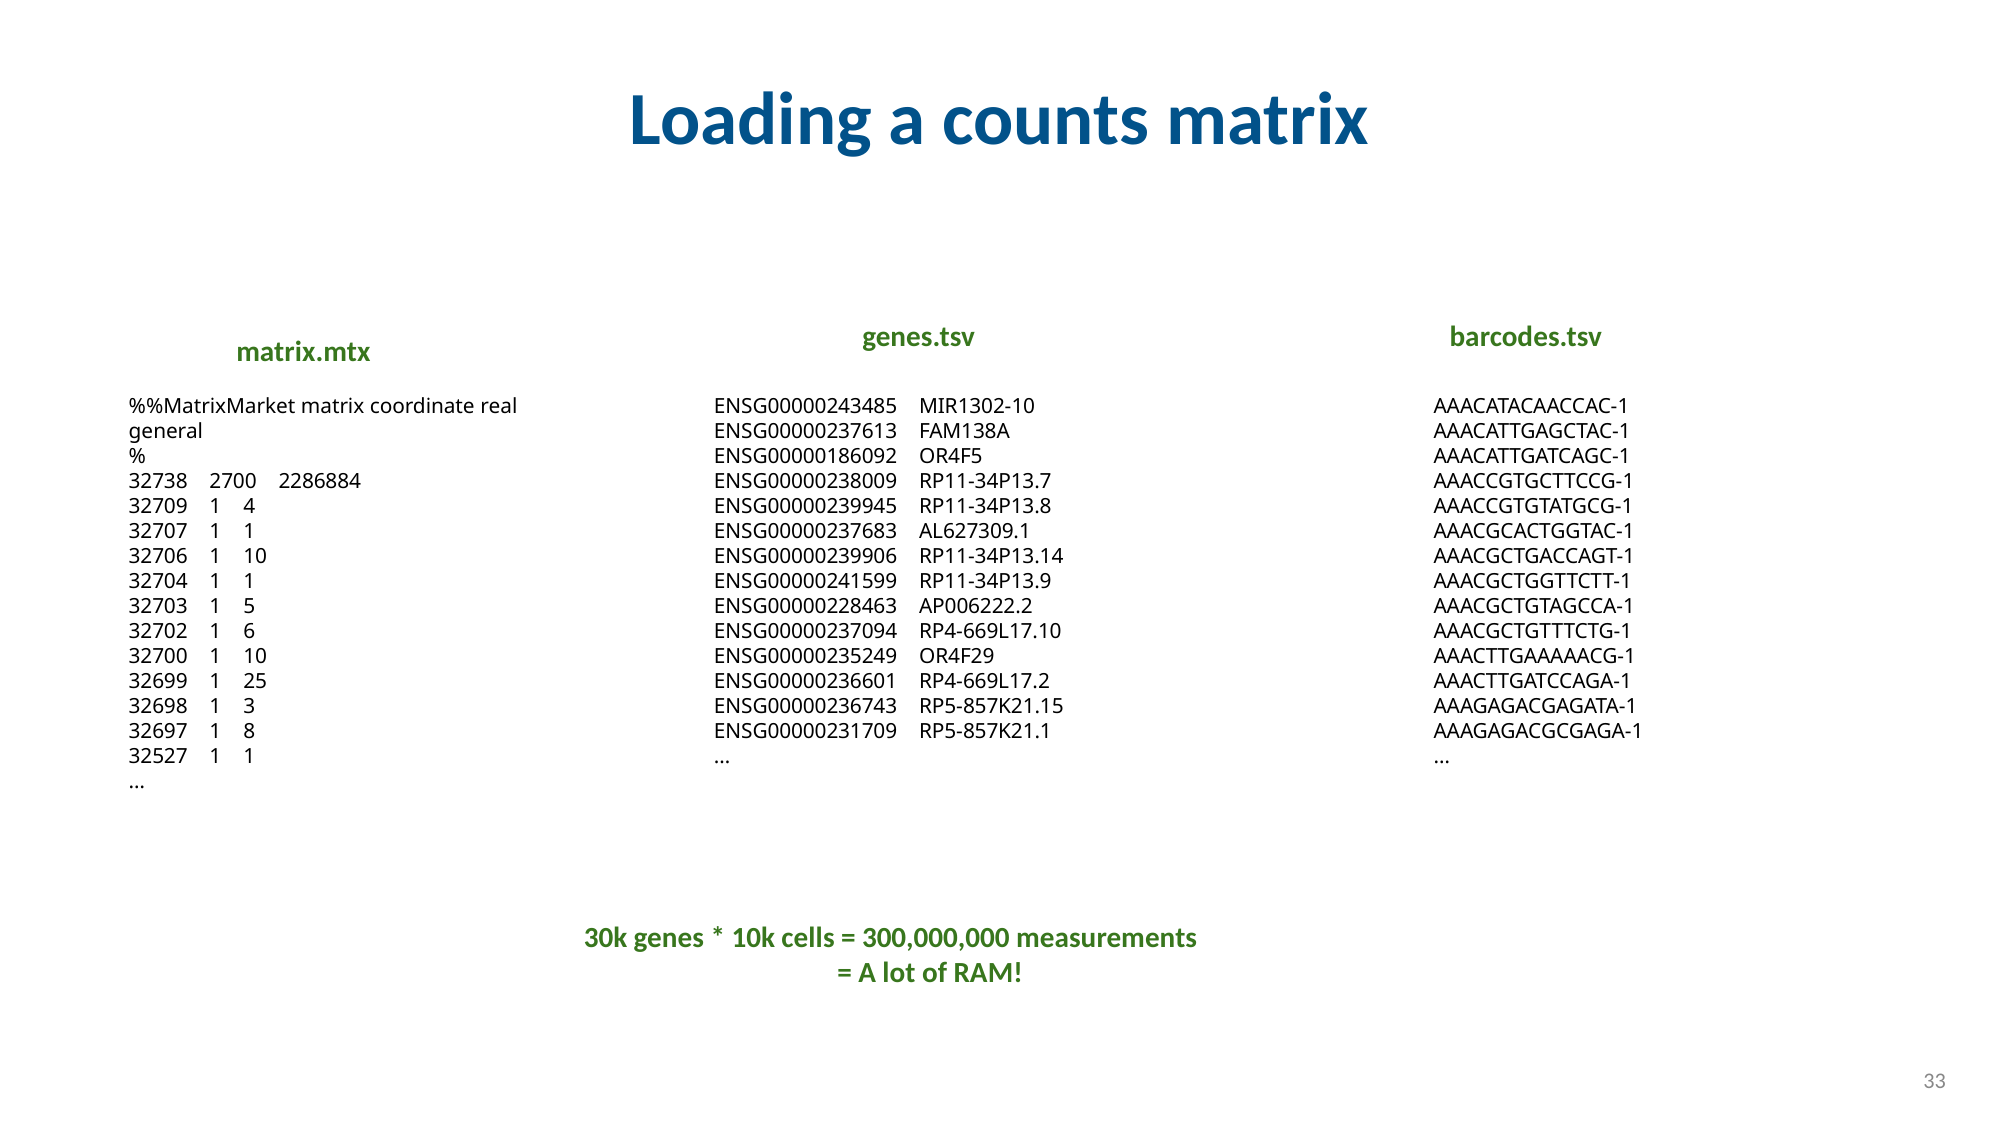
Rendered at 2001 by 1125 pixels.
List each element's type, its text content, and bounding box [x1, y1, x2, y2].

title Loading a counts matrix [0, 20, 2000, 209]
text_box barcodes.tsv [1434, 302, 1655, 368]
text_box 30k genes * 10k cells = 300,000,000 measurements = A lot of RAM! [406, 903, 1366, 1039]
text_box ENSG00000243485 MIR1302-10 ENSG00000237613 FAM138A ENSG00000186092 OR4F5 ENSG00000238009 RP11-34P13.7 ENSG00000239945 RP11-34P13.8 ENSG00000237683 AL627309.1 ENSG00000239906 RP11-34P13.14 ENSG00000241599 RP11-34P13.9 ENSG00000228463 AP006222.2 ENSG00000237094 RP4-669L17.10 ENSG00000235249 OR4F29 ENSG00000236601 RP4-669L17.2 ENSG00000236743 RP5-857K21.15 ENSG00000231709 RP5-857K21.1 … [699, 377, 1192, 783]
text_box AAACATACAACCAC-1 AAACATTGAGCTAC-1 AAACATTGATCAGC-1 AAACCGTGCTTCCG-1 AAACCGTGTATGCG-1 AAACGCACTGGTAC-1 AAACGCTGACCAGT-1 AAACGCTGGTTCTT-1 AAACGCTGTAGCCA-1 AAACGCTGTTTCTG-1 AAACTTGAAAAACG-1 AAACTTGATCCAGA-1 AAAGAGACGAGATA-1 AAAGAGACGCGAGA-1 … [1418, 377, 1911, 783]
text_box genes.tsv [847, 302, 1007, 368]
text_box %%MatrixMarket matrix coordinate real general % 32738 2700 2286884 32709 1 4 32707 1 1 32706 1 10 32704 1 1 32703 1 5 32702 1 6 32700 1 10 32699 1 25 32698 1 3 32697 1 8 32527 1 1 … [113, 377, 606, 808]
text_box matrix.mtx [221, 317, 391, 377]
